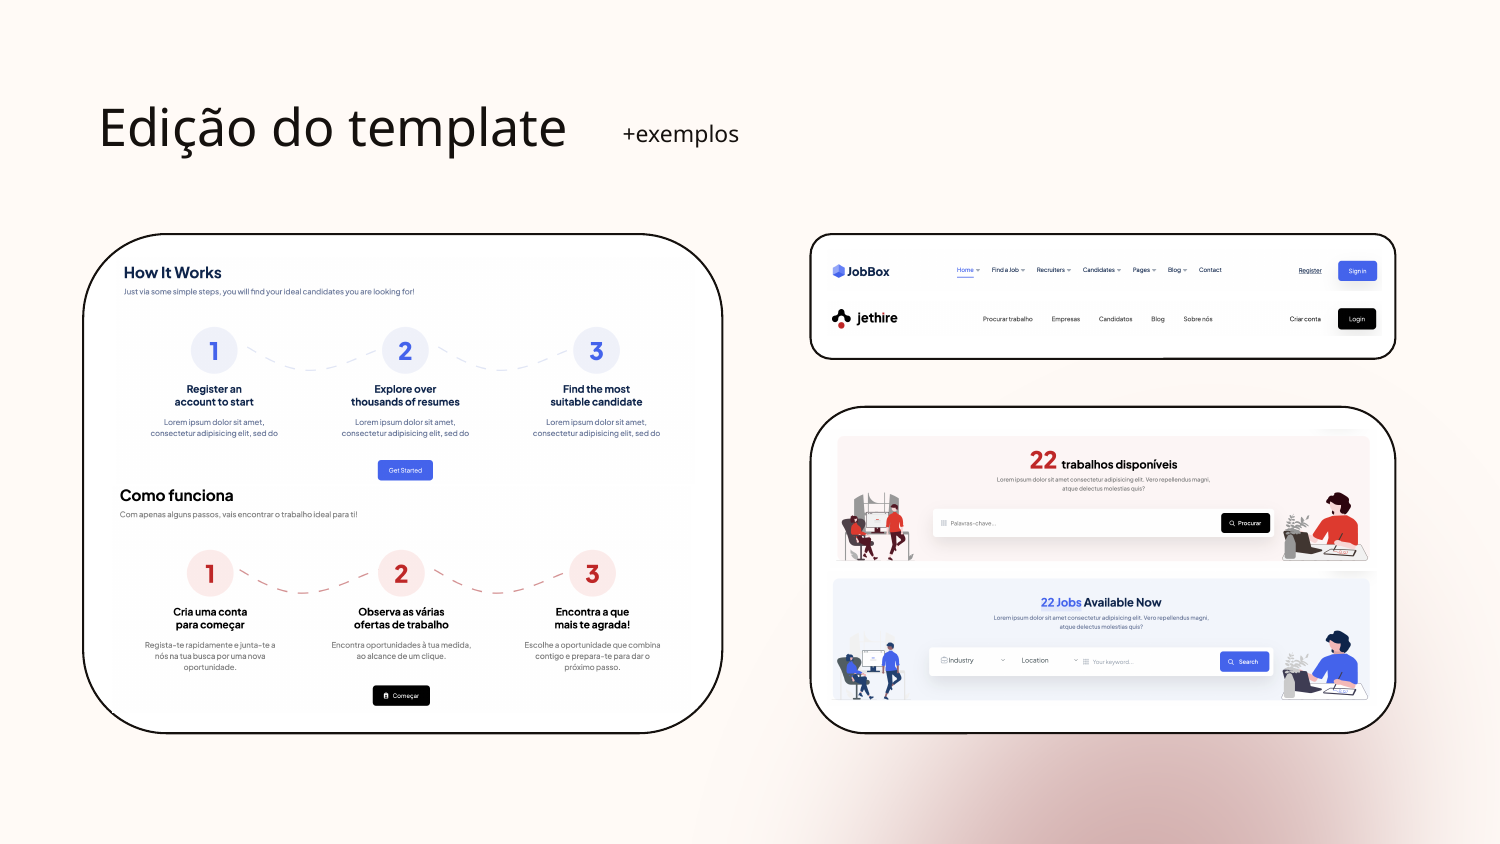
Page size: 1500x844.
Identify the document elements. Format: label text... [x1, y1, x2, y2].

list +exemplos [651, 104, 768, 158]
text_box [808, 404, 1398, 736]
text_box [808, 231, 1398, 361]
text_box Edição do template [83, 79, 651, 170]
picture [829, 429, 1377, 569]
picture [115, 257, 695, 484]
picture [827, 301, 1383, 336]
text_box [81, 231, 725, 715]
picture [111, 486, 691, 713]
picture [827, 571, 1377, 706]
picture [827, 249, 1383, 292]
text_box [119, 721, 687, 736]
